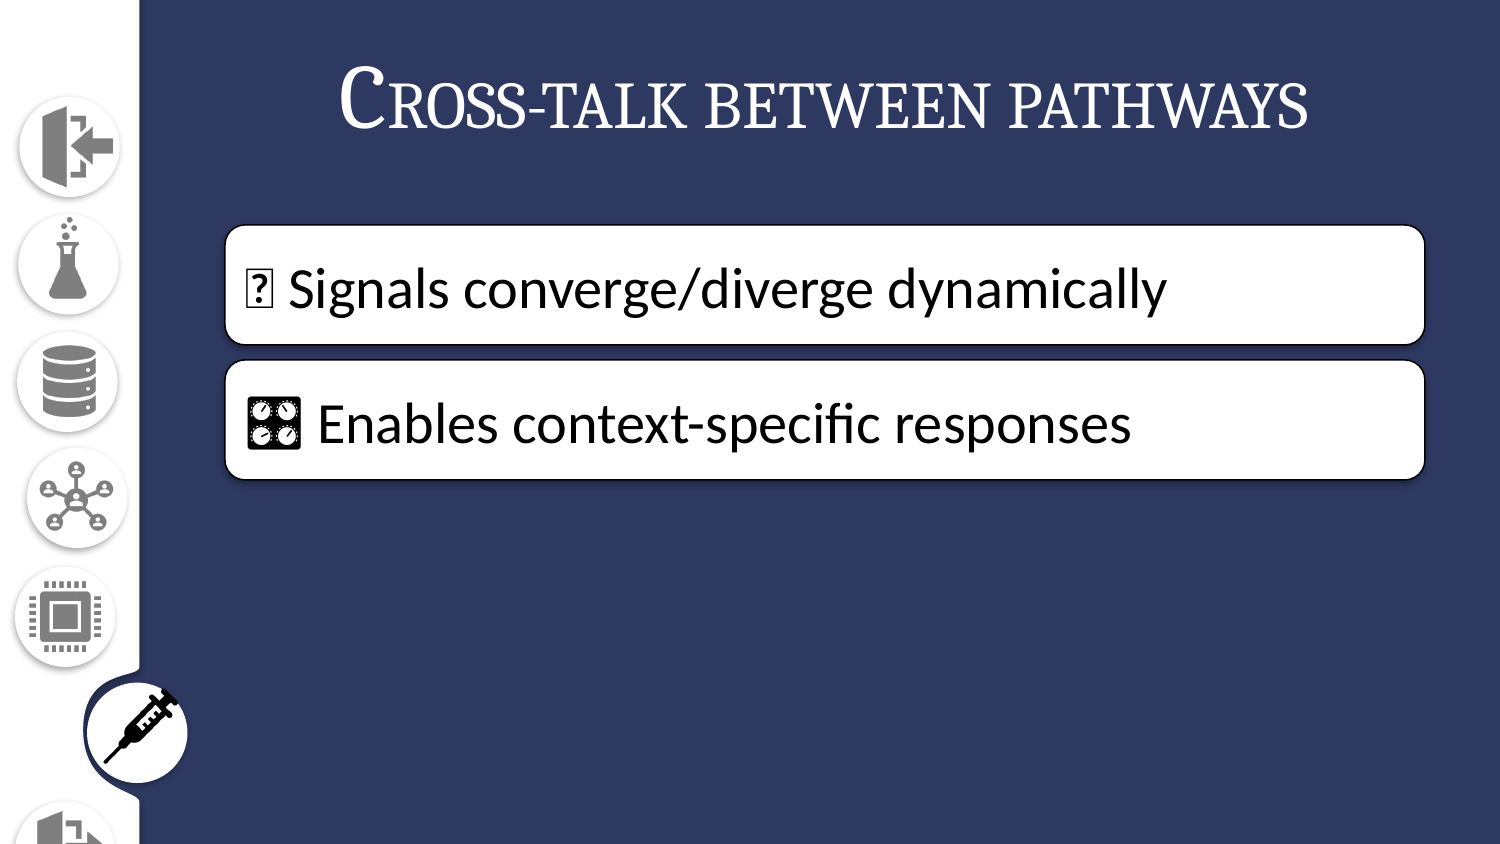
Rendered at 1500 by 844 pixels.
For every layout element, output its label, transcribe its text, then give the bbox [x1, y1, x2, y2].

text_box CROSS-TALK BETWEEN PATHWAYS [324, 29, 1325, 155]
text_box 🎛️ Enables context-specific responses [224, 359, 1426, 481]
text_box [26, 447, 128, 549]
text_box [86, 681, 188, 784]
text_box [19, 96, 122, 198]
text_box 🔄 Signals converge/diverge dynamically [224, 224, 1426, 346]
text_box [16, 331, 118, 433]
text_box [14, 801, 118, 844]
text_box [14, 566, 116, 668]
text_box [17, 213, 119, 315]
text_box [0, 0, 141, 844]
